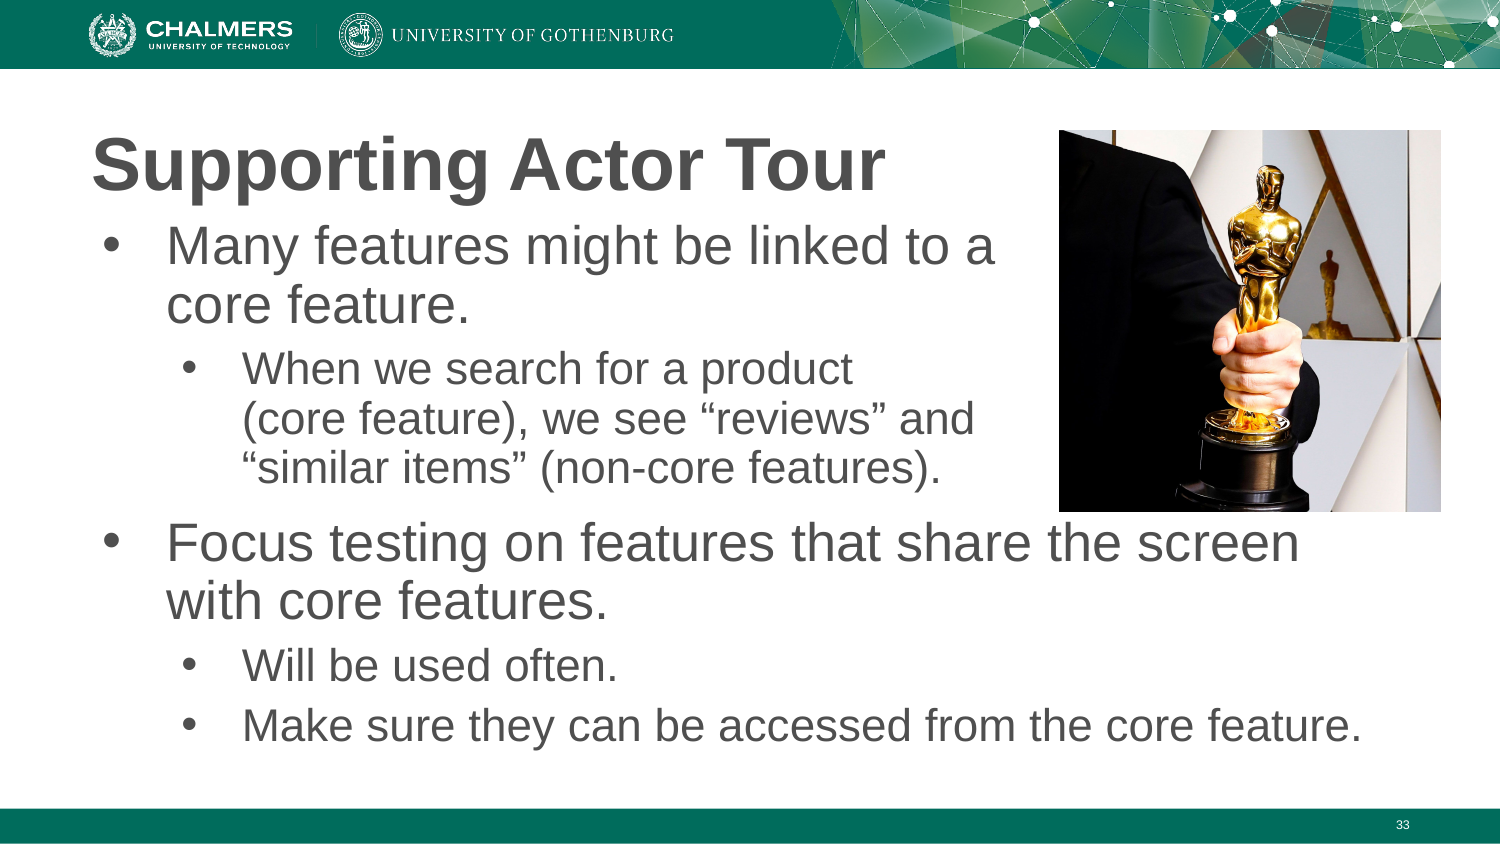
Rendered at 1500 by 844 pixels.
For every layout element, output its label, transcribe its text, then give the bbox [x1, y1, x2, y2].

title Supporting Actor Tour [76, 100, 1425, 210]
picture [64, 0, 696, 85]
picture [759, 0, 1500, 68]
picture [1059, 129, 1441, 512]
slide_number ‹#› [1074, 809, 1425, 844]
list Many features might be linked to a core feature. When we search for a product (core feature), we see “reviews” and “similar items” (non-core features). Focus testing on features that share the screen with core features. Will be used often. Make sure they can be accessed from the core feature. [76, 210, 1425, 782]
